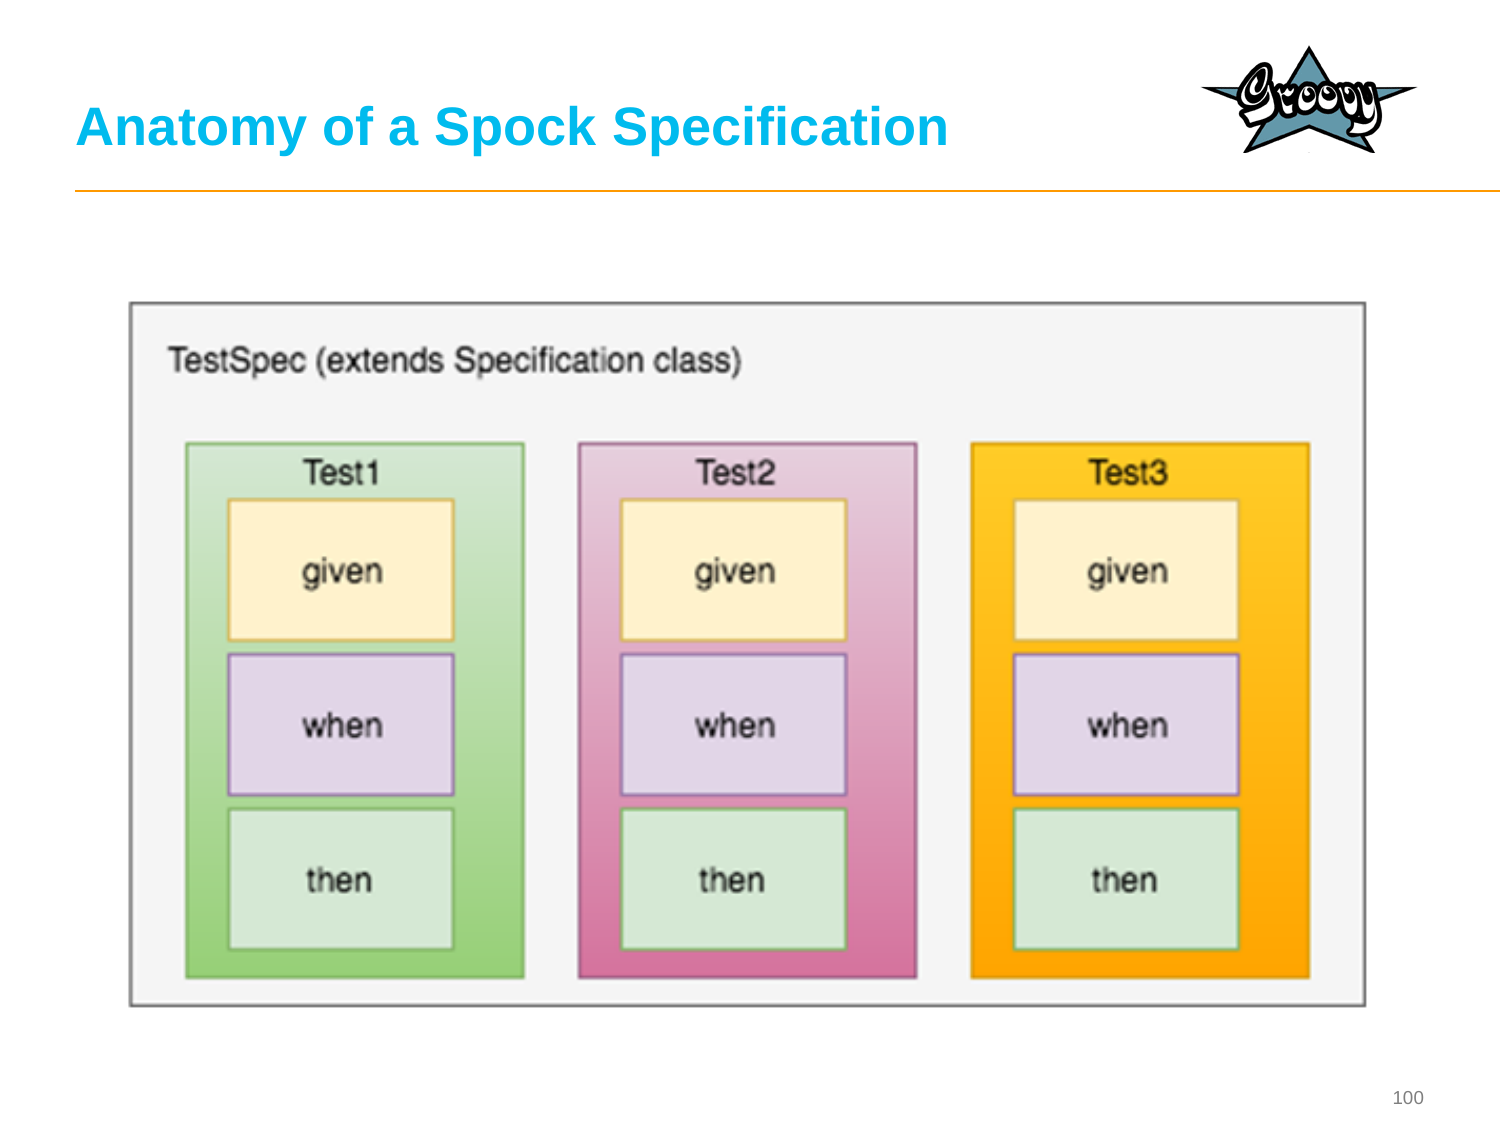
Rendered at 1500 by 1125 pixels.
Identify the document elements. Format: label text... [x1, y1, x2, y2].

picture [126, 295, 1374, 1014]
title Anatomy of a Spock Specification [75, 27, 1422, 157]
